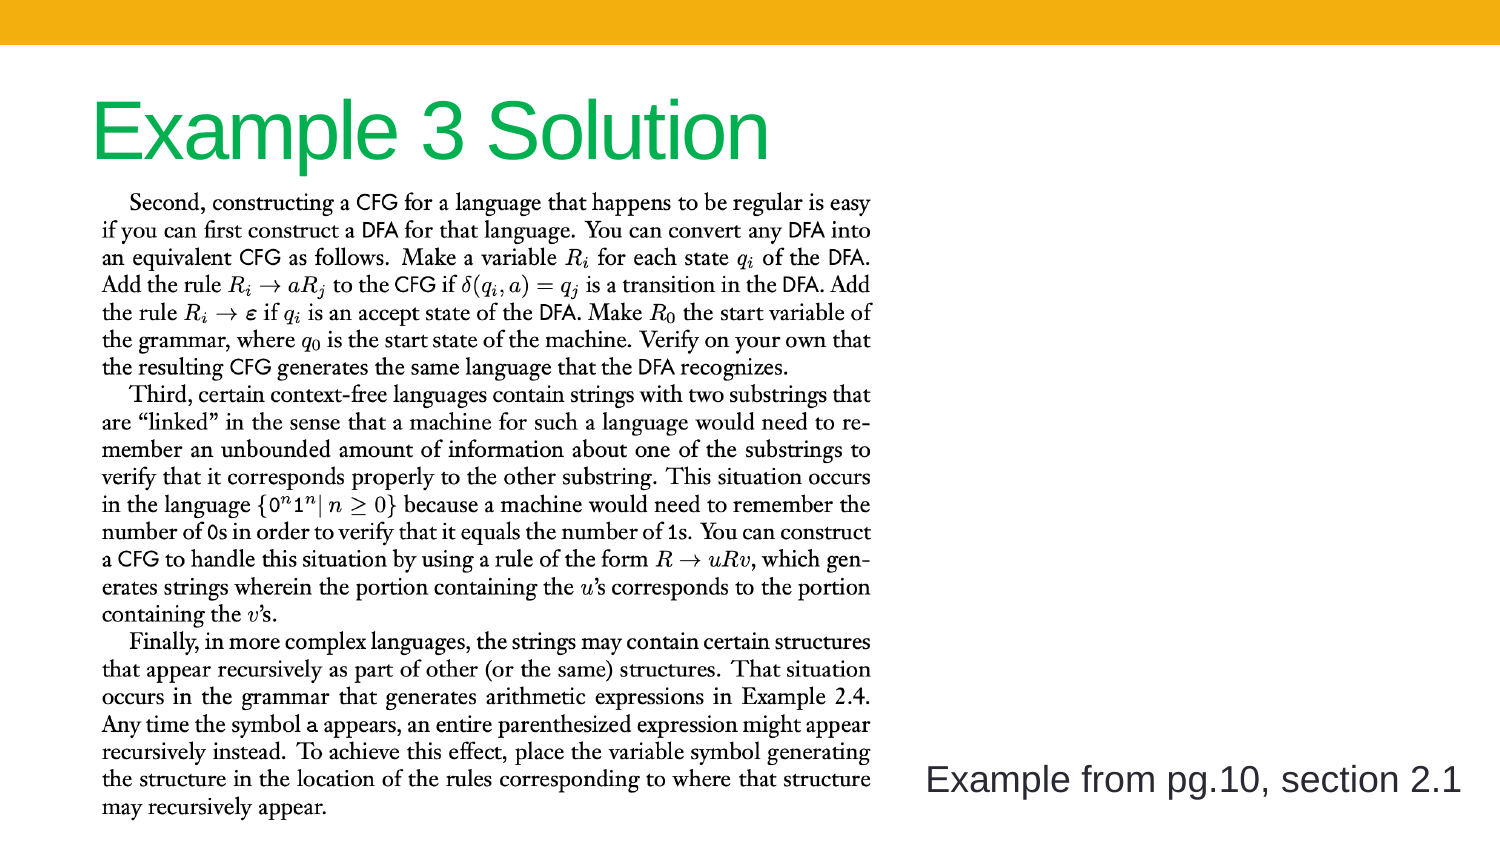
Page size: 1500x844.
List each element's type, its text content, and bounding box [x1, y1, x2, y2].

title Example 3 Solution [75, 65, 1425, 188]
text_box Example from pg.10, section 2.1 [913, 747, 1478, 808]
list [74, 177, 906, 833]
